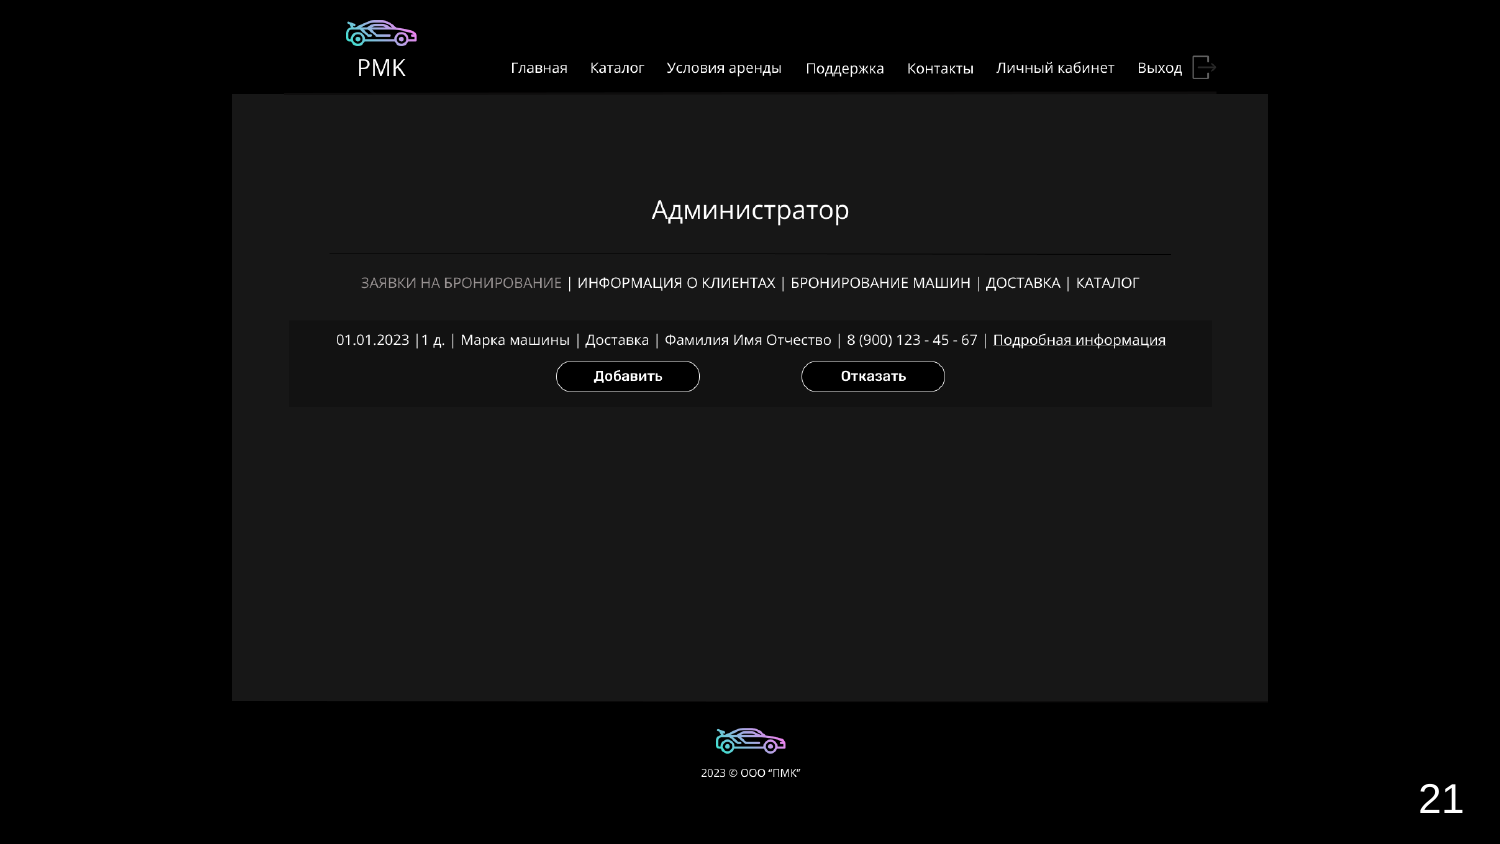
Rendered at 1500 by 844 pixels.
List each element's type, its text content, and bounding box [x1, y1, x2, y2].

slide_number 21 [1389, 764, 1480, 830]
picture [232, 0, 1268, 844]
